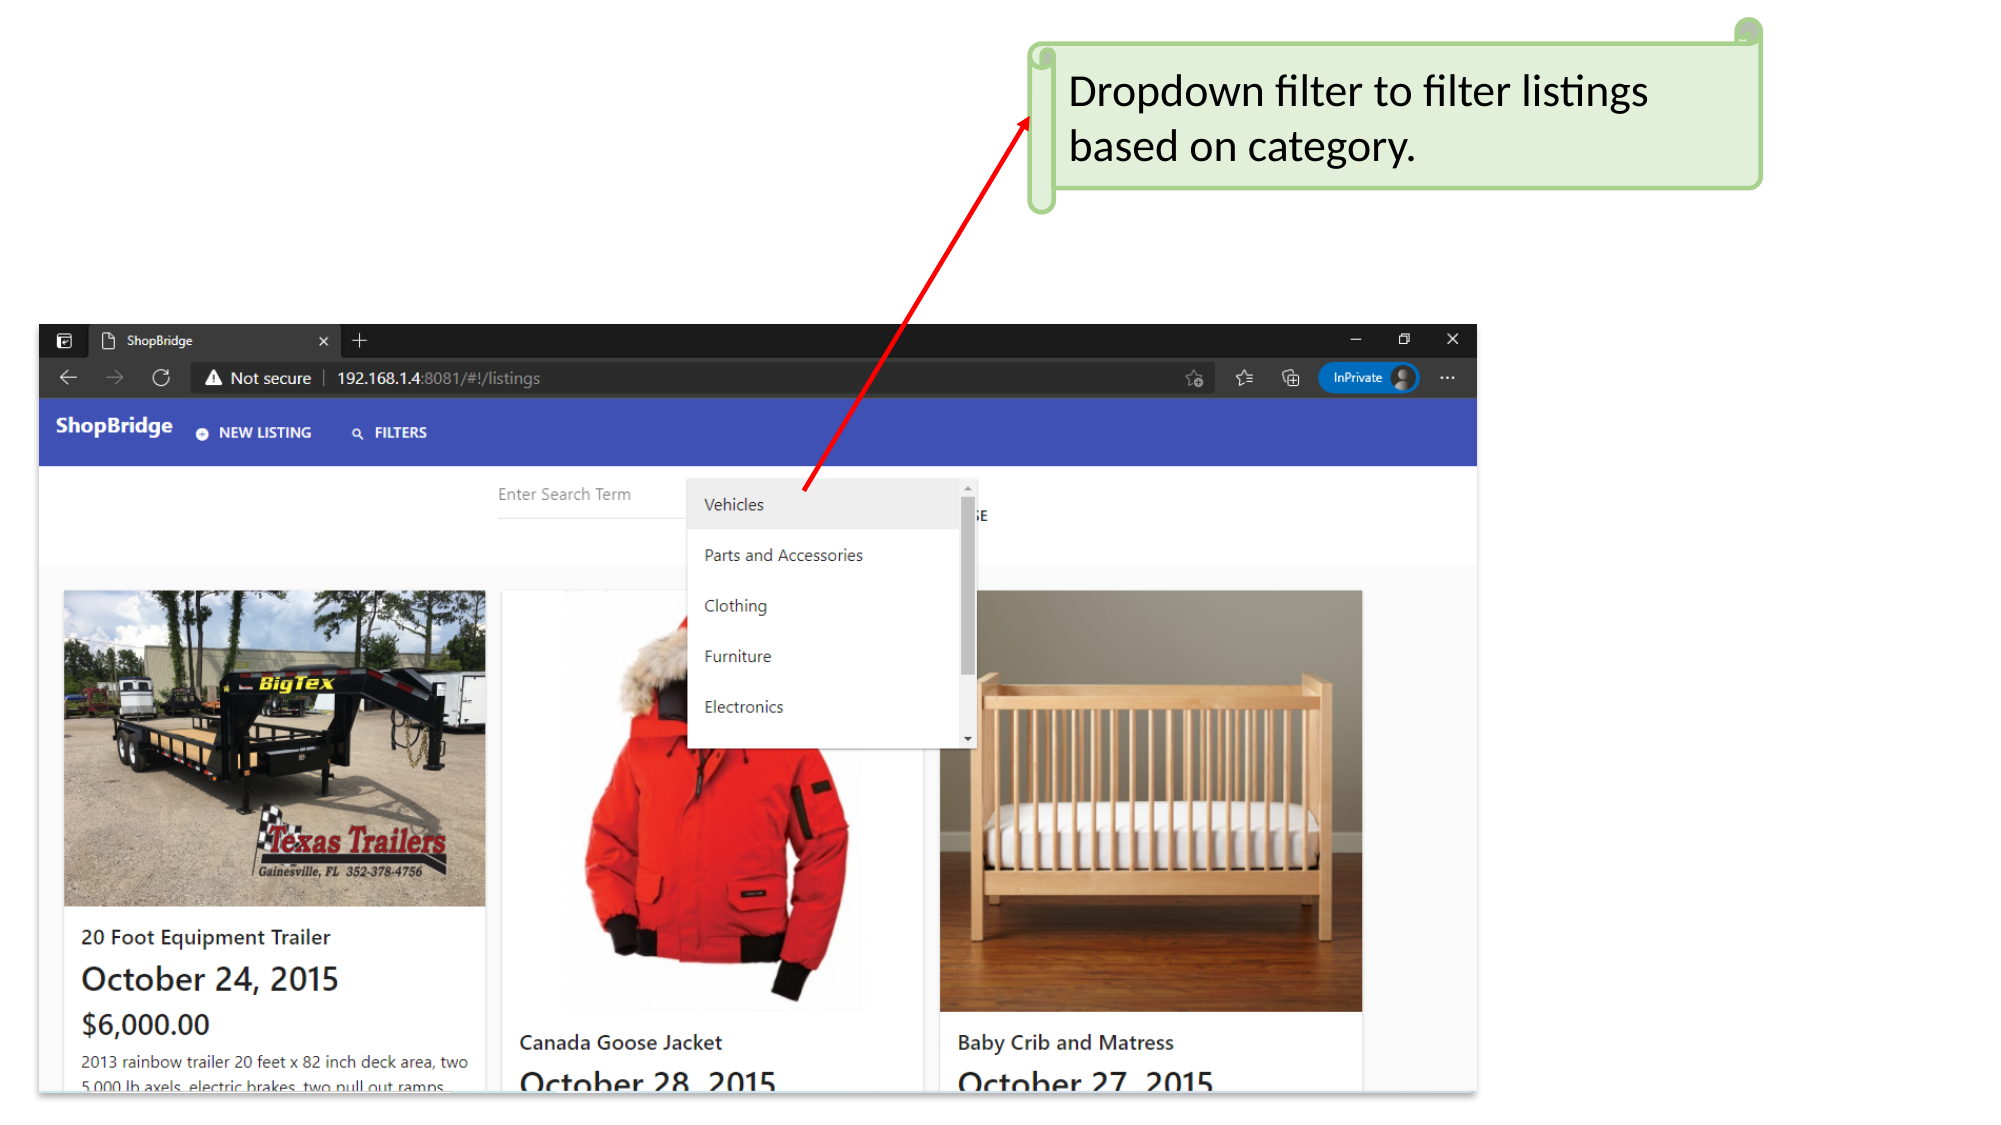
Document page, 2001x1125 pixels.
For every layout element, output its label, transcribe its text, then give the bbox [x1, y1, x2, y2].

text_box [803, 115, 1030, 491]
text_box Dropdown filter to filter listings based on category. [1028, 18, 1762, 214]
picture [39, 324, 1477, 1093]
